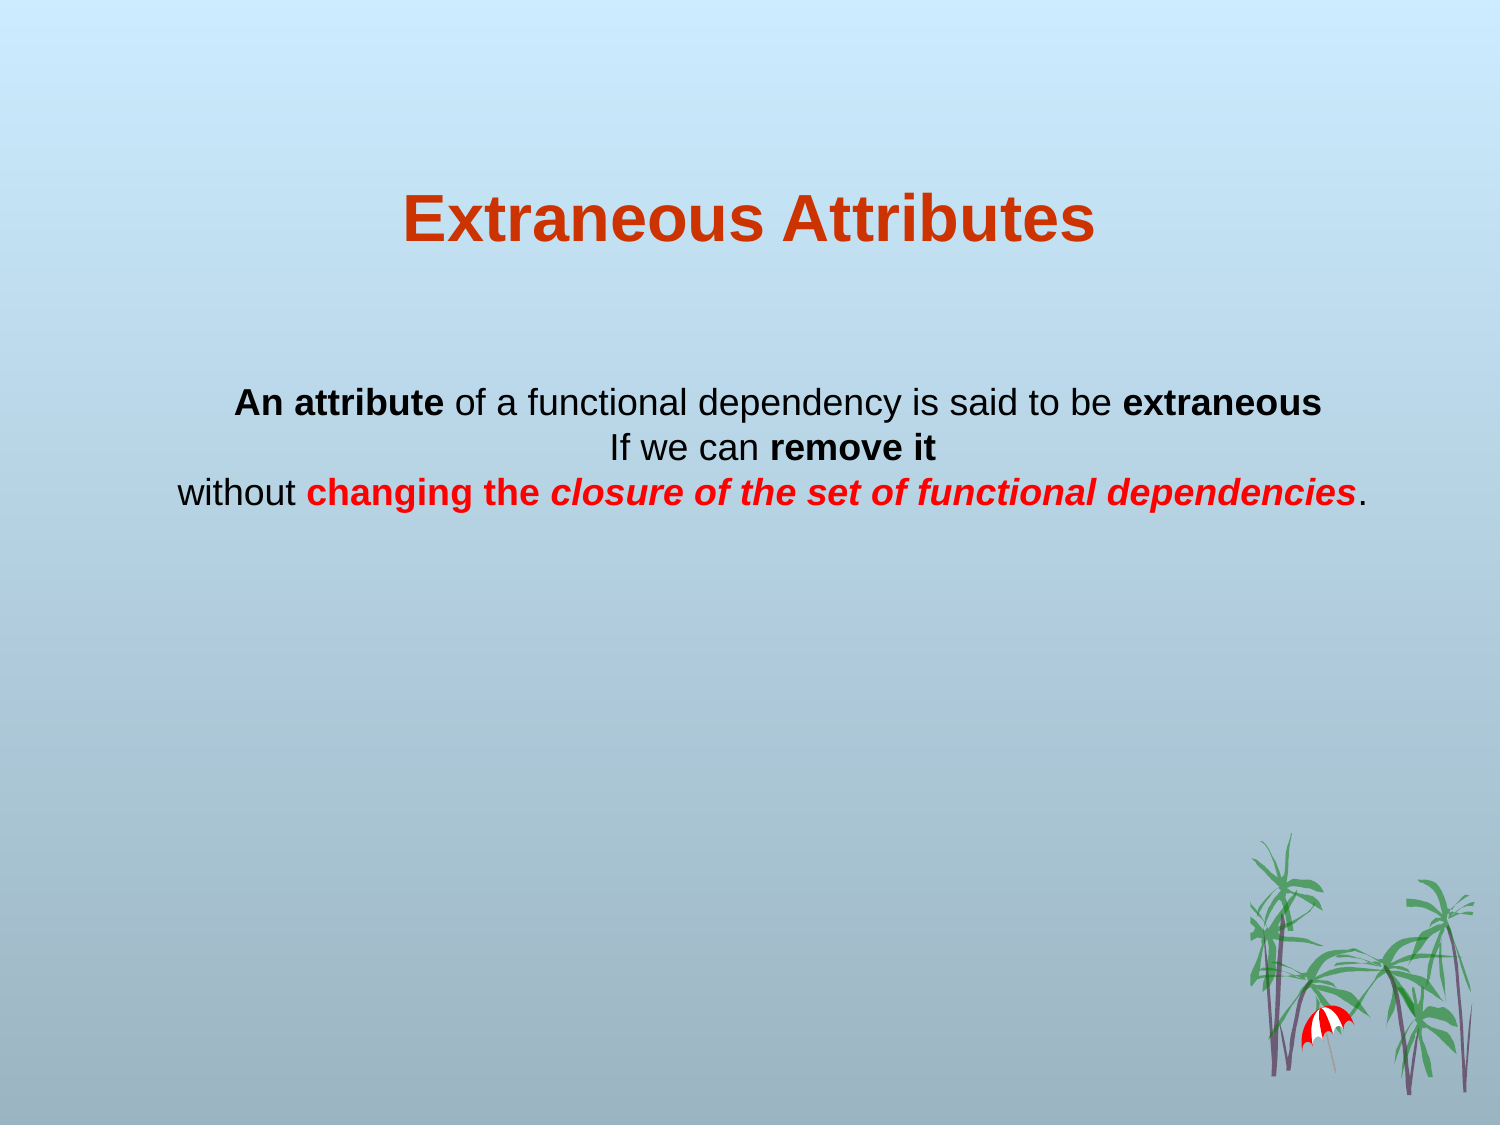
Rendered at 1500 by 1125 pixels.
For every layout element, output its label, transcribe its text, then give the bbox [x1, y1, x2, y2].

title Extraneous Attributes [87, 162, 1413, 263]
text_box An attribute of a functional dependency is said to be extraneous If we can remove it without changing the closure of the set of functional dependencies. [143, 370, 1413, 520]
